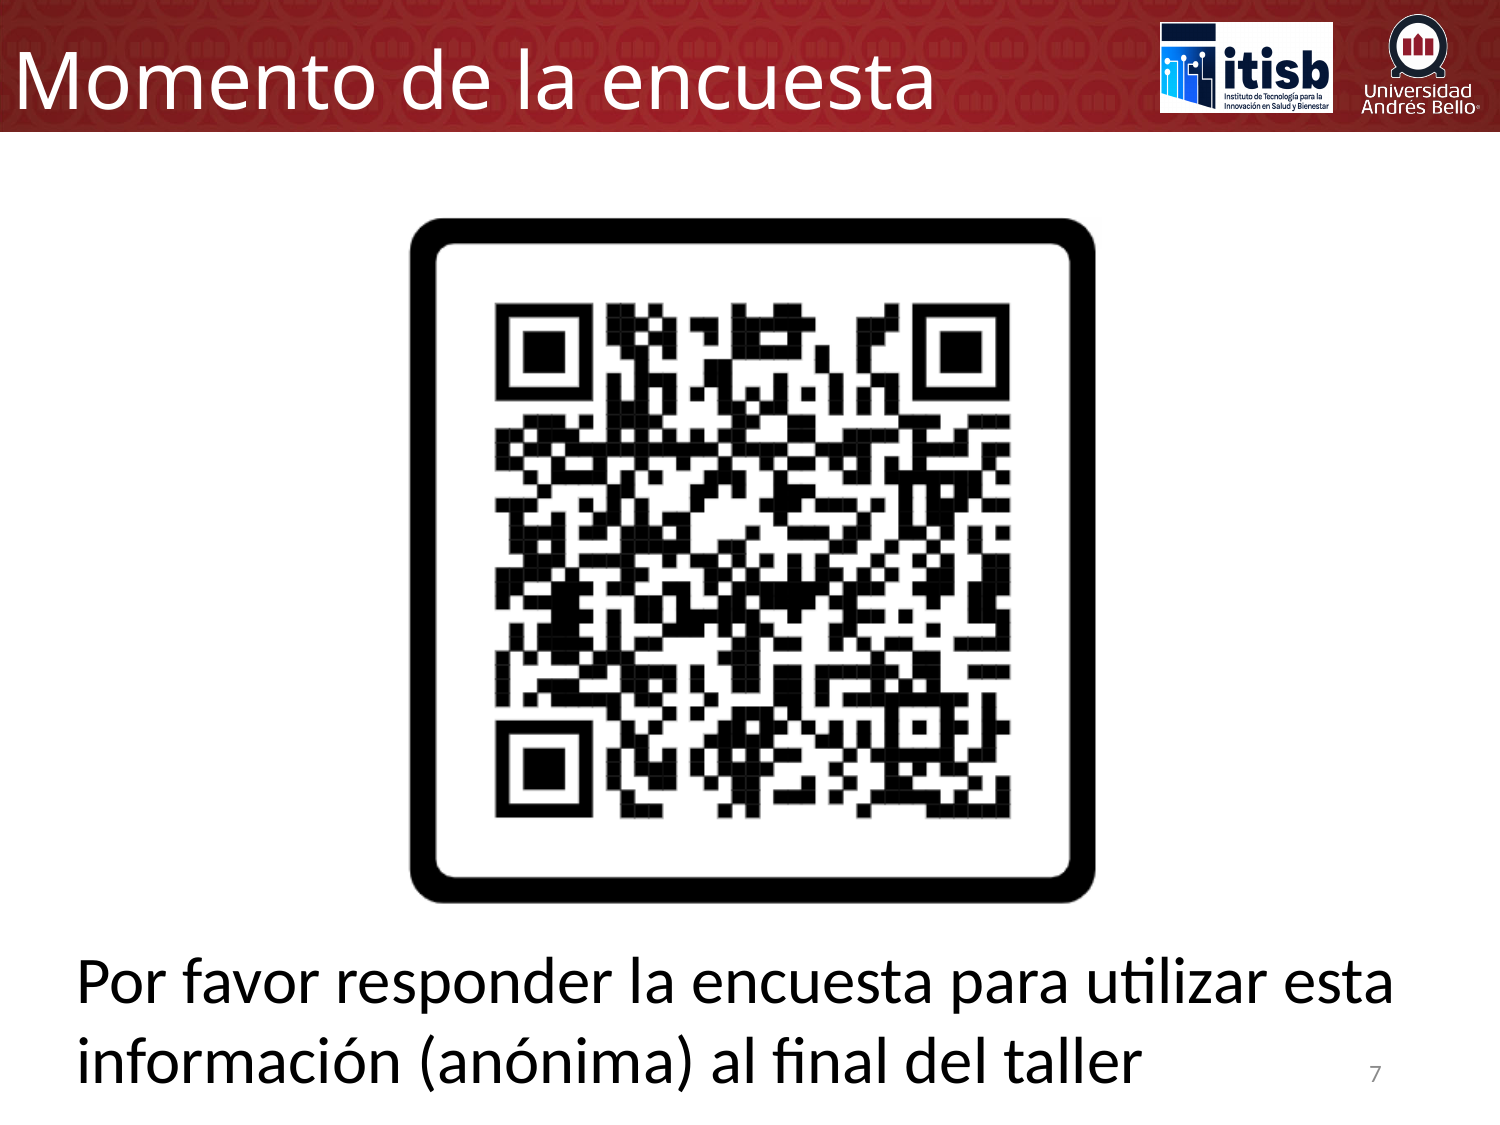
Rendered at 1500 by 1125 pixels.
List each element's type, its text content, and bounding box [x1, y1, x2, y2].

picture [0, 0, 1500, 132]
text_box Por favor responder la encuesta para utilizar esta información (anónima) al final del taller [61, 929, 1485, 1125]
picture [398, 217, 1102, 908]
title Momento de la encuesta [0, 33, 1204, 135]
